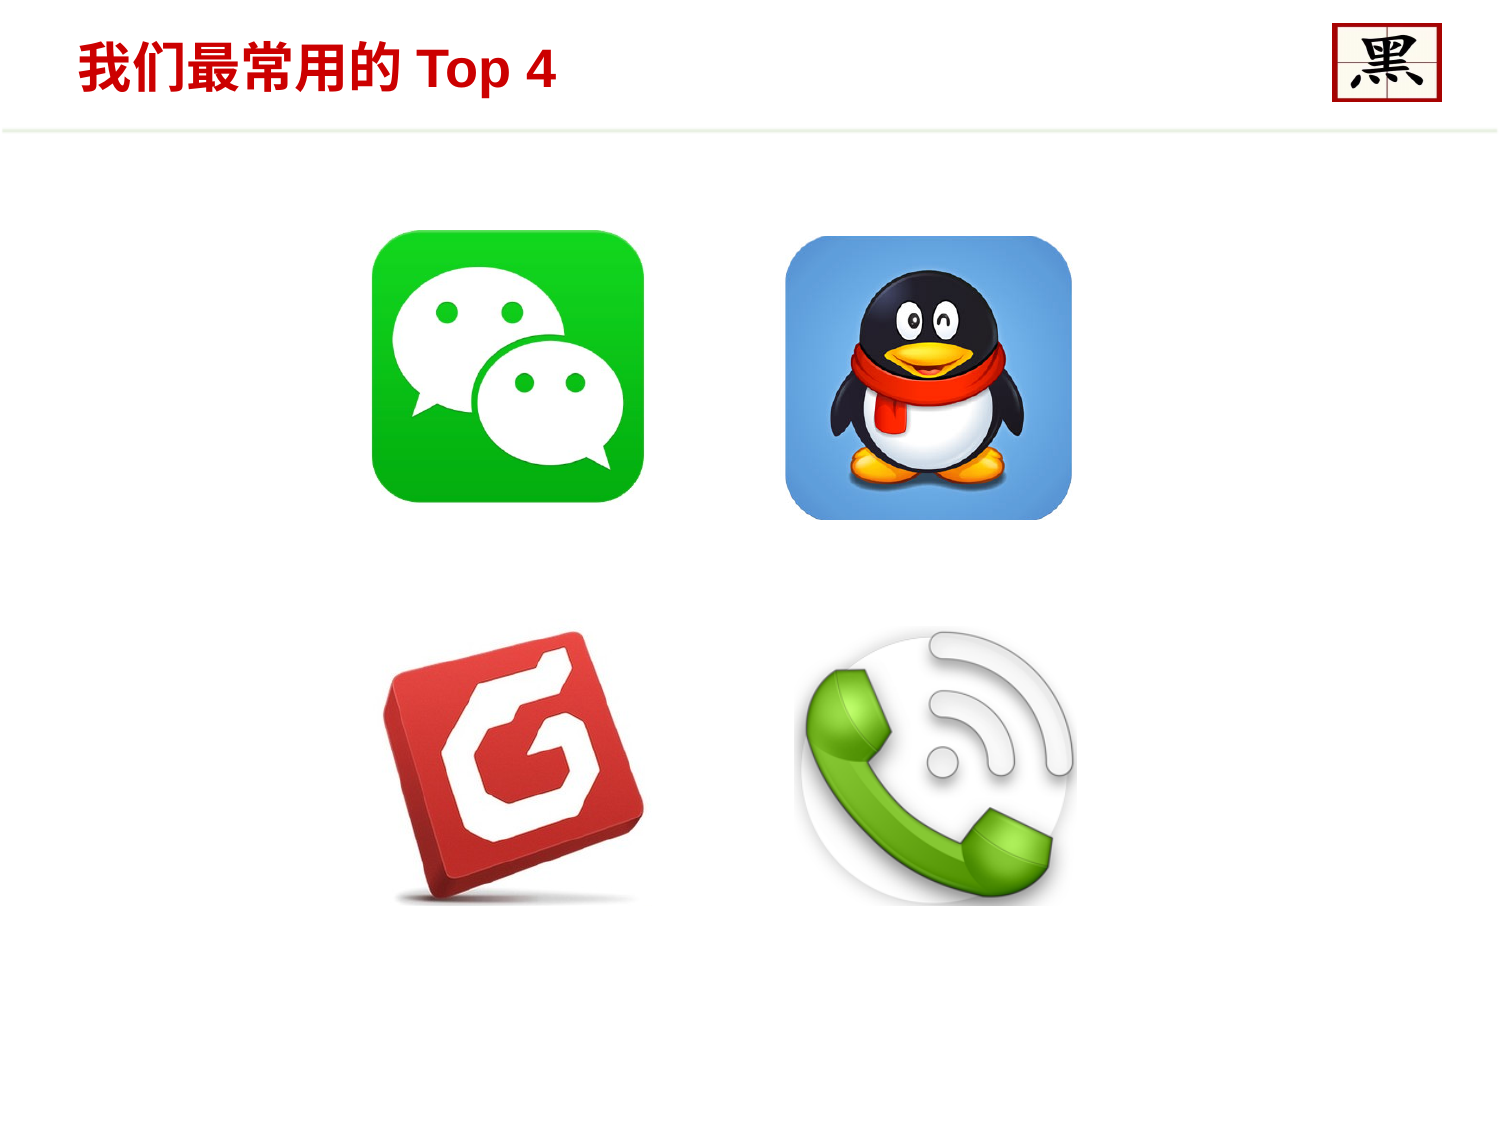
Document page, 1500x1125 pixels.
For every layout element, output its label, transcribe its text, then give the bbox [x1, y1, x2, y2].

title 我们最常用的Top 4 [62, 18, 1223, 114]
subtitle [75, 89, 1439, 1123]
picture [1, 1, 1499, 1124]
